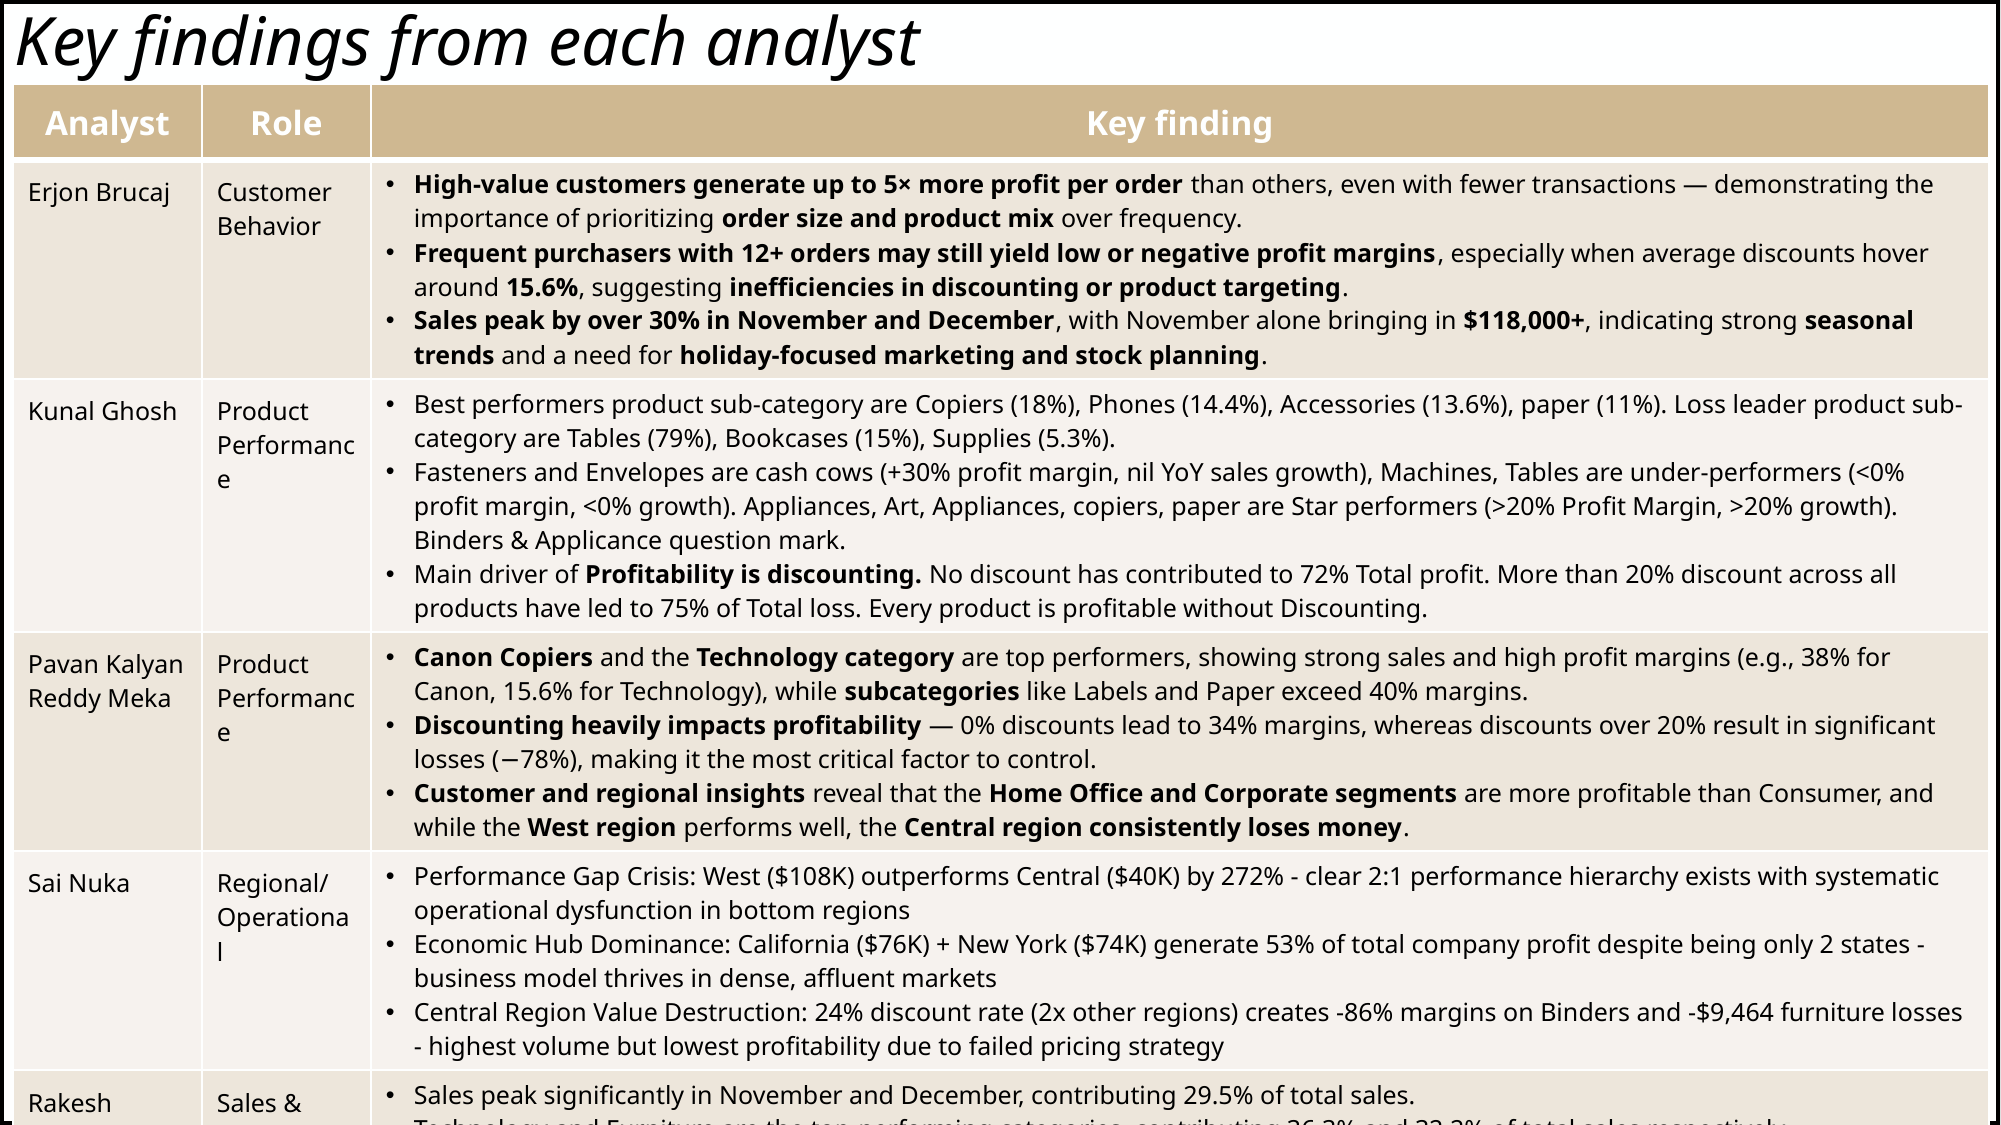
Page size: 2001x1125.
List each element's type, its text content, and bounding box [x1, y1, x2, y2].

table_cell Sales peak significantly in November and December, contributing 29.5% of total sales. Technology and Furniture are the top-performing categories, contributing 36.3% and 32.2% of total sales respectively. The East and West regions and the Consumer segment are key drivers of sales contributing 29.5% and 31.5% of total sales. Even though there is no direct correlation between Discount and Sales, highest Sales occur at 50% discount level. Beyond 50%, there is significant sales drop (more than 89%) [372, 1071, 1988, 1125]
table_cell Customer Behavior [203, 163, 370, 378]
table_cell High-value customers generate up to 5× more profit per order than others, even with fewer transactions — demonstrating the importance of prioritizing order size and product mix over frequency. Frequent purchasers with 12+ orders may still yield low or negative profit margins, especially when average discounts hover around 15.6%, suggesting inefficiencies in discounting or product targeting. Sales peak by over 30% in November and December, with November alone bringing in $118,000+, indicating strong seasonal trends and a need for holiday-focused marketing and stock planning. [372, 163, 1988, 378]
table_cell Sales & Revenue [203, 1071, 370, 1125]
table_cell Regional/ Operational [203, 852, 370, 1069]
table_cell Best performers product sub-category are Copiers (18%), Phones (14.4%), Accessories (13.6%), paper (11%). Loss leader product sub-category are Tables (79%), Bookcases (15%), Supplies (5.3%). Fasteners and Envelopes are cash cows (+30% profit margin, nil YoY sales growth), Machines, Tables are under-performers (<0% profit margin, <0% growth). Appliances, Art, Appliances, copiers, paper are Star performers (>20% Profit Margin, >20% growth). Binders & Applicance question mark. Main driver of Profitability is discounting. No discount has contributed to 72% Total profit. More than 20% discount across all products have led to 75% of Total loss. Every product is profitable without Discounting. [372, 380, 1988, 631]
table_header Key finding [372, 85, 1988, 157]
title Key findings from each analyst [0, 0, 1478, 87]
table_cell Rakesh Prusty [14, 1071, 201, 1125]
table_cell Sai Nuka [14, 852, 201, 1069]
table_header Role [203, 85, 370, 157]
table_cell Product Performance [203, 380, 370, 631]
table_cell Kunal Ghosh [14, 380, 201, 631]
table_cell Erjon Brucaj [14, 163, 201, 378]
table_cell Product Performance [203, 633, 370, 850]
table_cell Canon Copiers and the Technology category are top performers, showing strong sales and high profit margins (e.g., 38% for Canon, 15.6% for Technology), while subcategories like Labels and Paper exceed 40% margins. Discounting heavily impacts profitability — 0% discounts lead to 34% margins, whereas discounts over 20% result in significant losses (−78%), making it the most critical factor to control. Customer and regional insights reveal that the Home Office and Corporate segments are more profitable than Consumer, and while the West region performs well, the Central region consistently loses money. [372, 633, 1988, 850]
table_cell Pavan Kalyan Reddy Meka [14, 633, 201, 850]
table_cell Performance Gap Crisis: West ($108K) outperforms Central ($40K) by 272% - clear 2:1 performance hierarchy exists with systematic operational dysfunction in bottom regions Economic Hub Dominance: California ($76K) + New York ($74K) generate 53% of total company profit despite being only 2 states - business model thrives in dense, affluent markets Central Region Value Destruction: 24% discount rate (2x other regions) creates -86% margins on Binders and -$9,464 furniture losses - highest volume but lowest profitability due to failed pricing strategy [372, 852, 1988, 1069]
table_header Analyst [14, 85, 201, 157]
